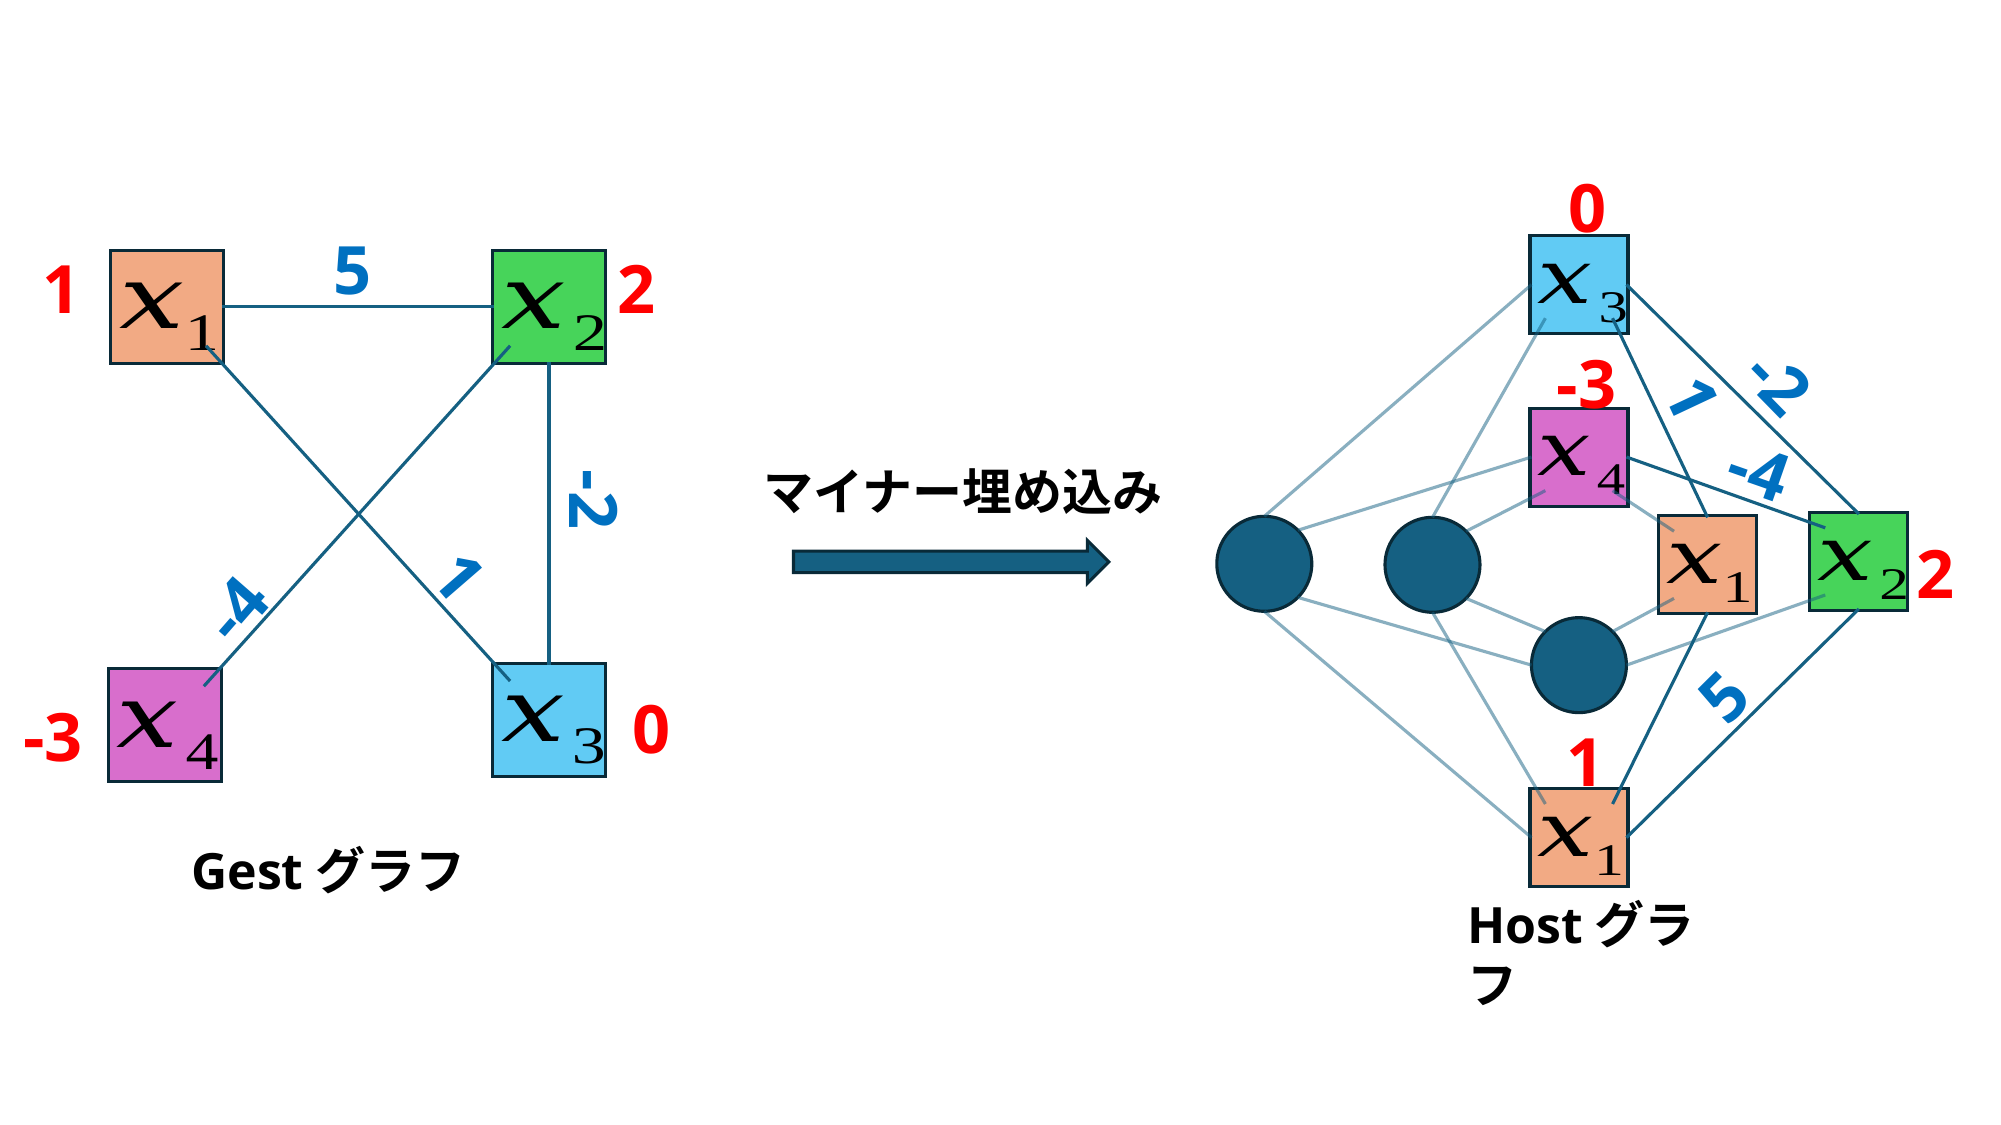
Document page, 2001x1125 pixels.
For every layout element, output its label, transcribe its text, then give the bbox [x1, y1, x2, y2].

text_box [1216, 158, 1979, 1057]
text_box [1, 219, 686, 909]
text_box マイナー埋め込み [748, 452, 1178, 528]
text_box [791, 536, 1112, 588]
